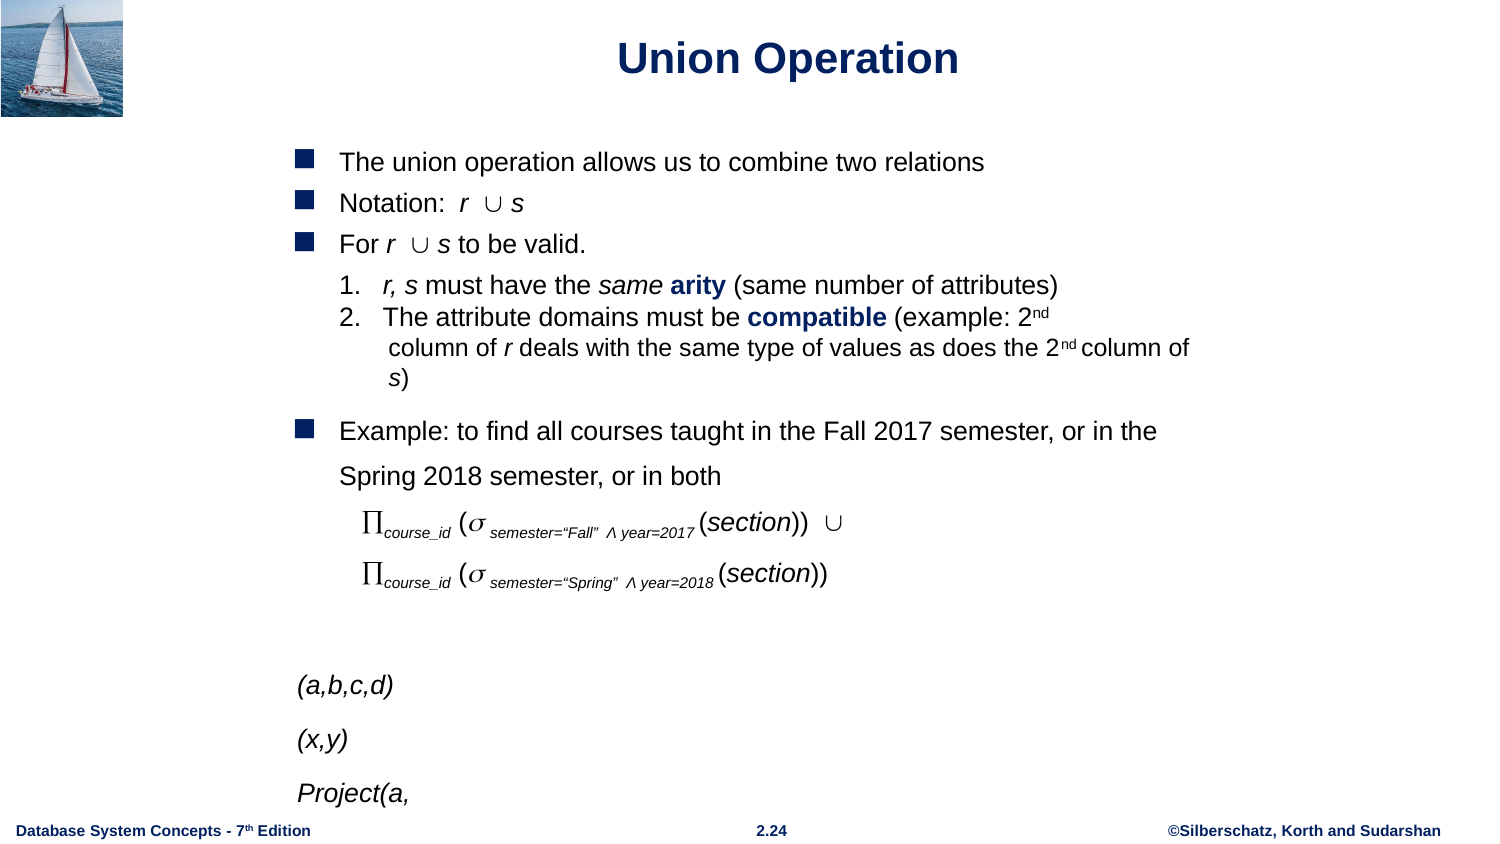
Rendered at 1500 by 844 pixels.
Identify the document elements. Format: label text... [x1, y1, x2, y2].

title Union Operation [125, 14, 1452, 90]
list The union operation allows us to combine two relations Notation: r  s For r  s to be valid. 1. r, s must have the same arity (same number of attributes) 2. The attribute domains must be compatible (example: 2nd column of r deals with the same type of values as does the 2nd column of s) Example: to find all courses taught in the Fall 2017 semester, or in the Spring 2018 semester, or in both course_id ( semester=“Fall” Λ year=2017 (section))  course_id ( semester=“Spring” Λ year=2018 (section)) (a,b,c,d) (x,y) Project(a, [282, 137, 1228, 714]
picture [0, 0, 123, 117]
